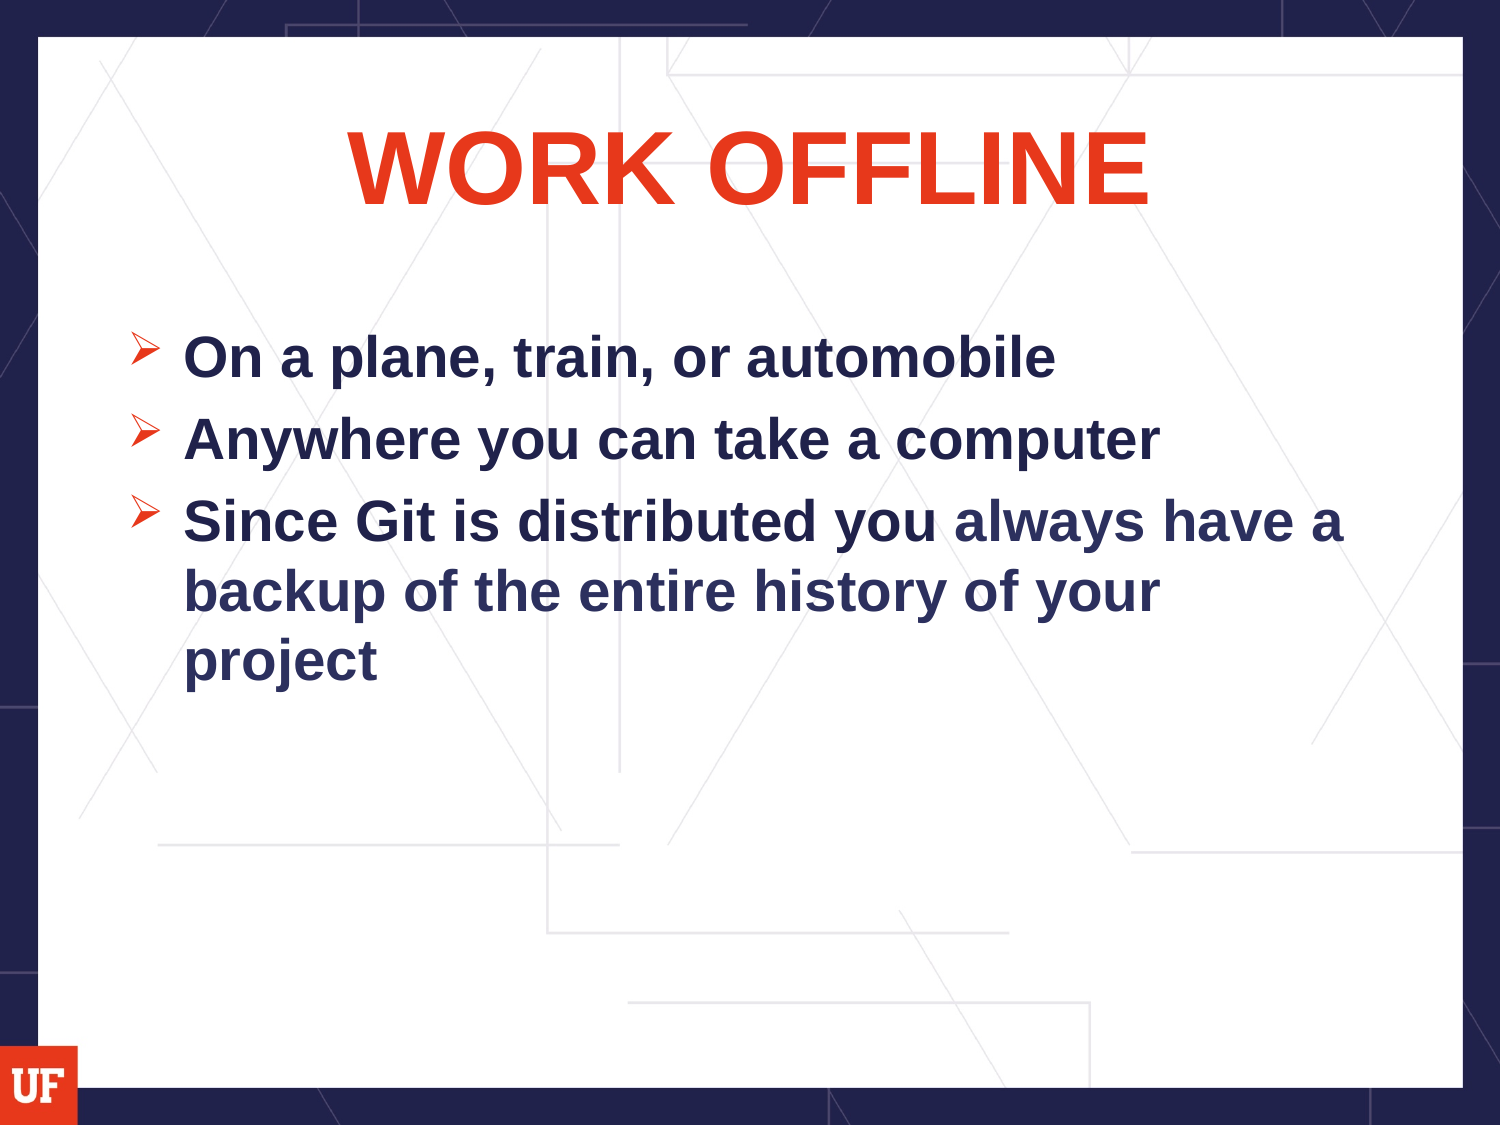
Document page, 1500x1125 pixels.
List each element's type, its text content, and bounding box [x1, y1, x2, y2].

title WORK OFFLINE [62, 62, 1438, 263]
list On a plane, train, or automobile Anywhere you can take a computer Since Git is distributed you always have a backup of the entire history of your project [112, 312, 1378, 1038]
picture [0, 0, 1500, 1125]
